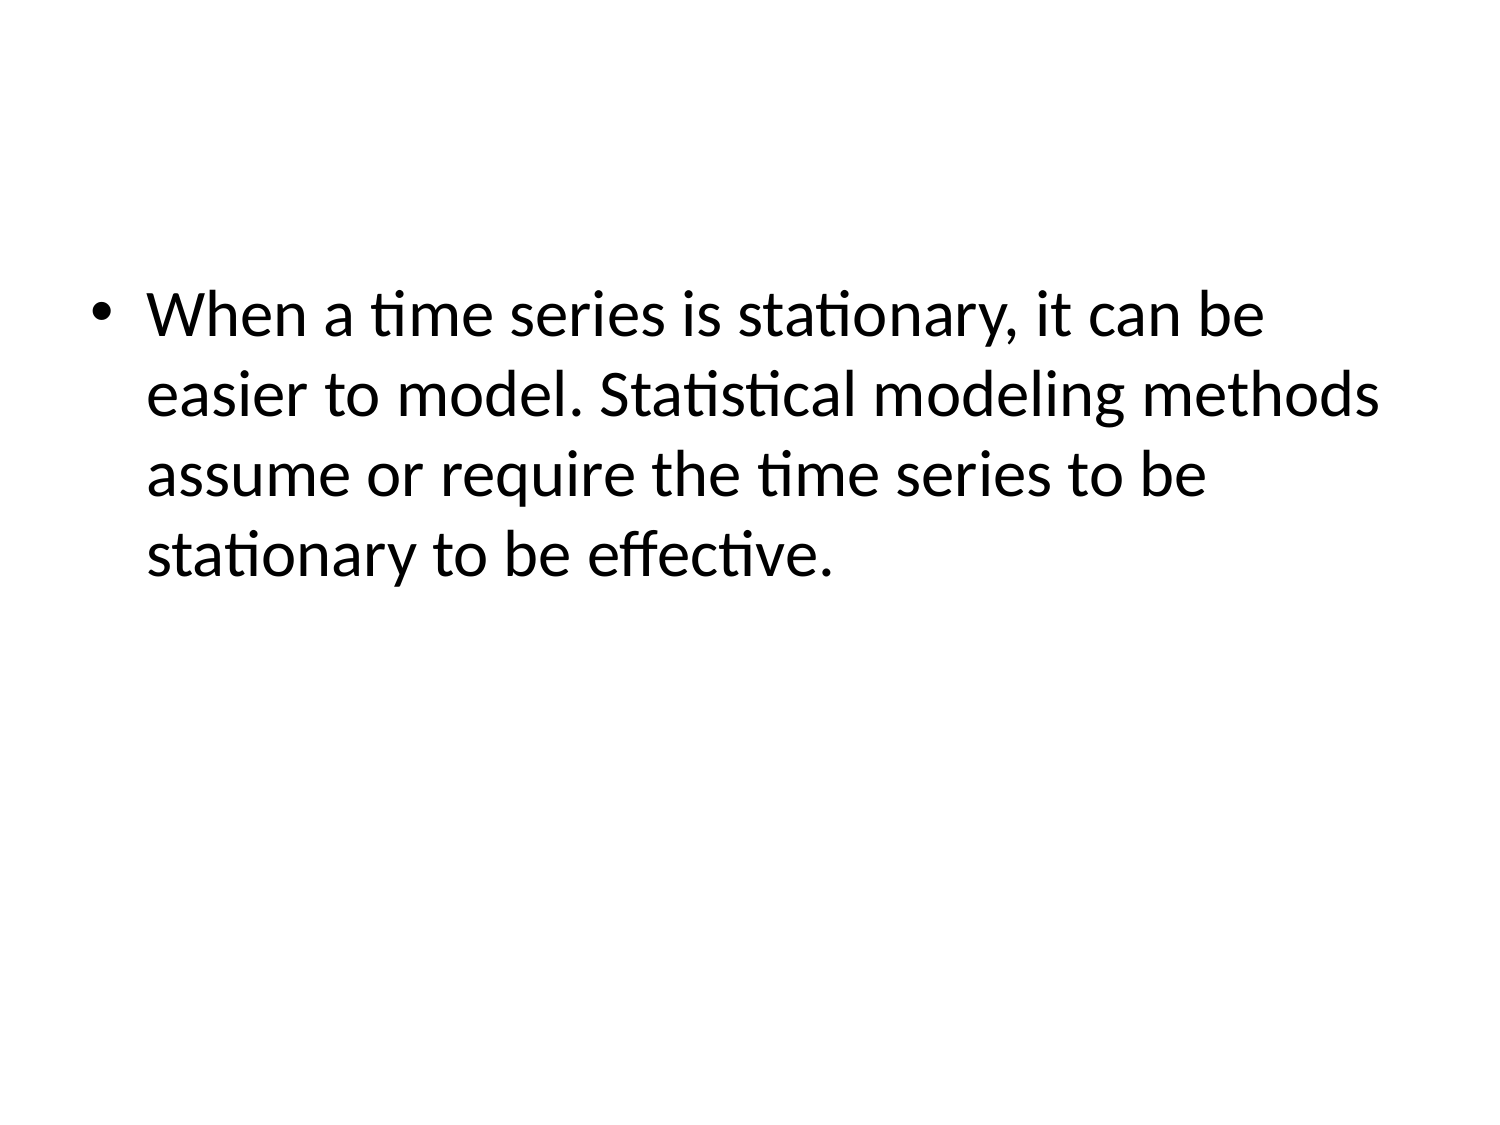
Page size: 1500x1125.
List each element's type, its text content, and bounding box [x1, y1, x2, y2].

list When a time series is stationary, it can be easier to model. Statistical modeling methods assume or require the time series to be stationary to be effective. [75, 262, 1425, 1005]
